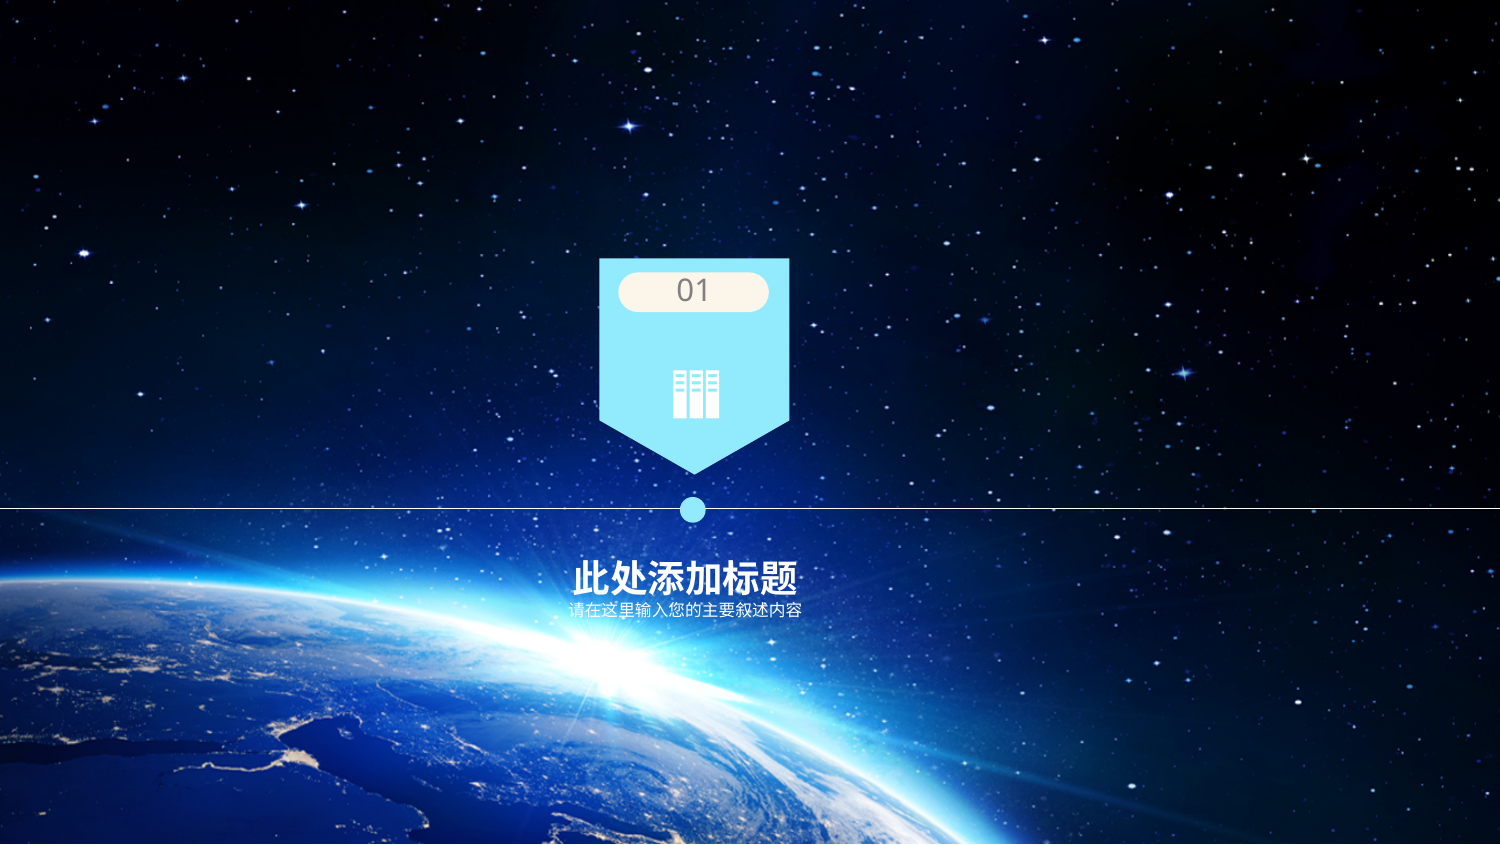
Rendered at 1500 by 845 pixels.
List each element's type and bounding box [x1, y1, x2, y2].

text_box [599, 258, 790, 475]
picture [0, 509, 1500, 844]
picture [0, 0, 1500, 508]
